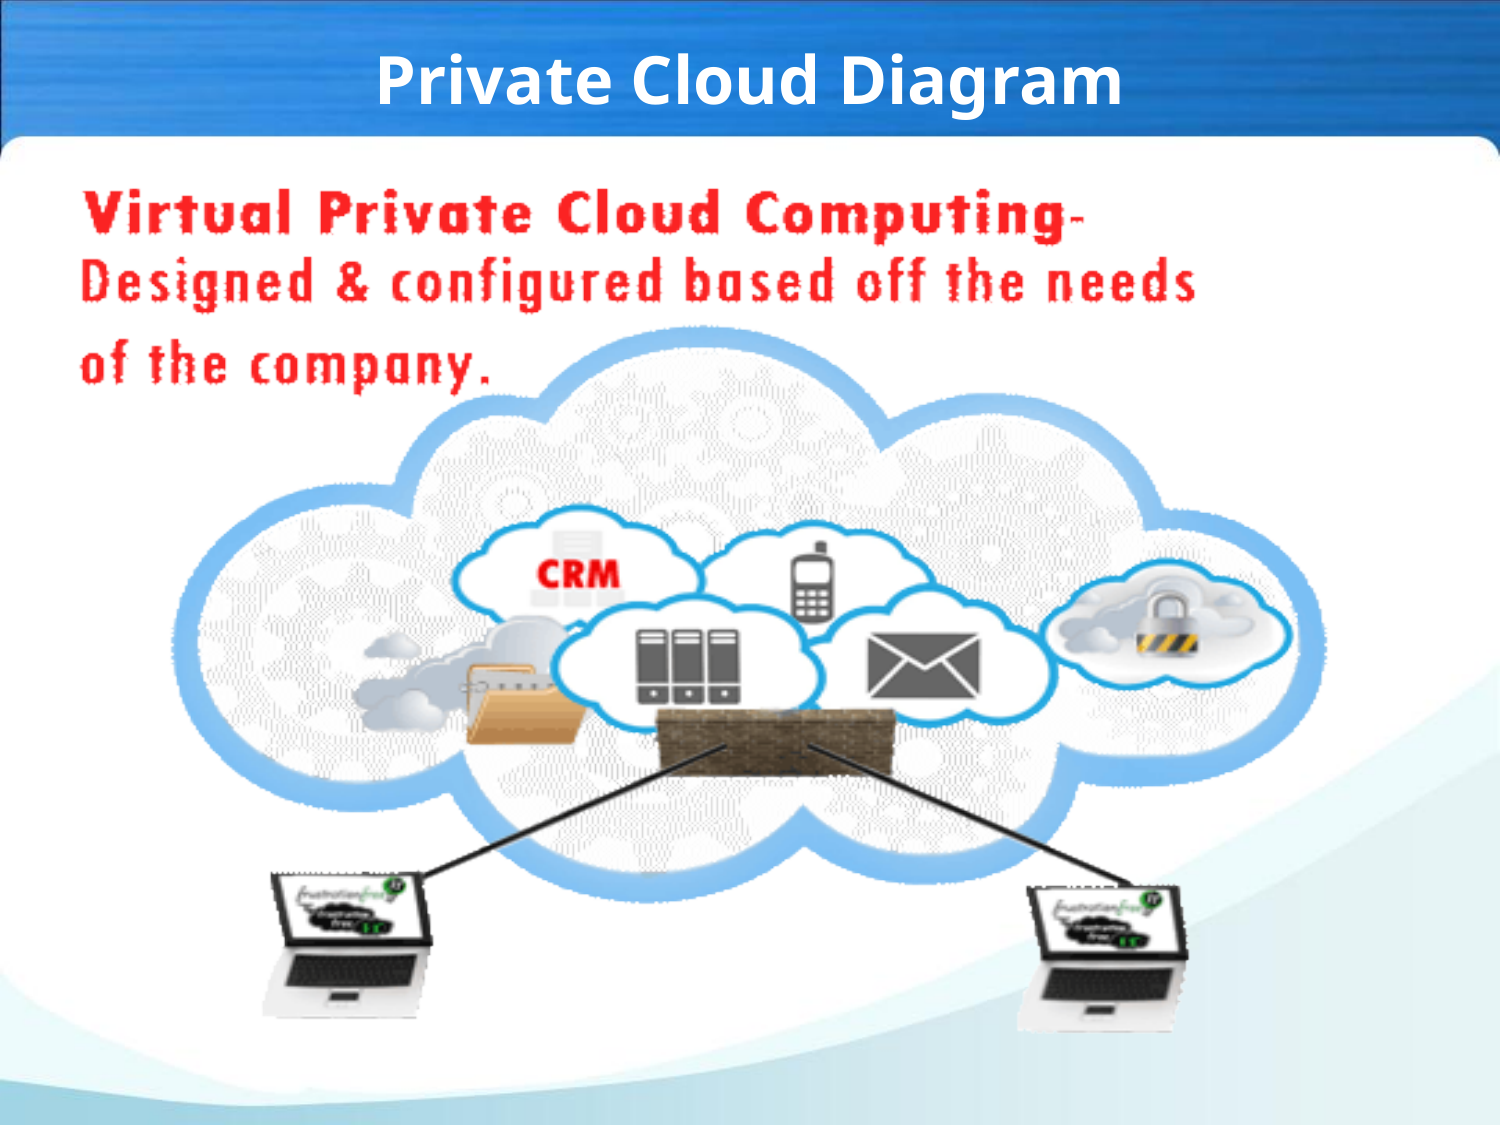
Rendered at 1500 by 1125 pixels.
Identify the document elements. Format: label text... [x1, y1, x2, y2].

title Private Cloud Diagram [1042, 18, 1426, 138]
picture [0, 0, 1500, 1125]
text_box [25, 0, 1042, 311]
